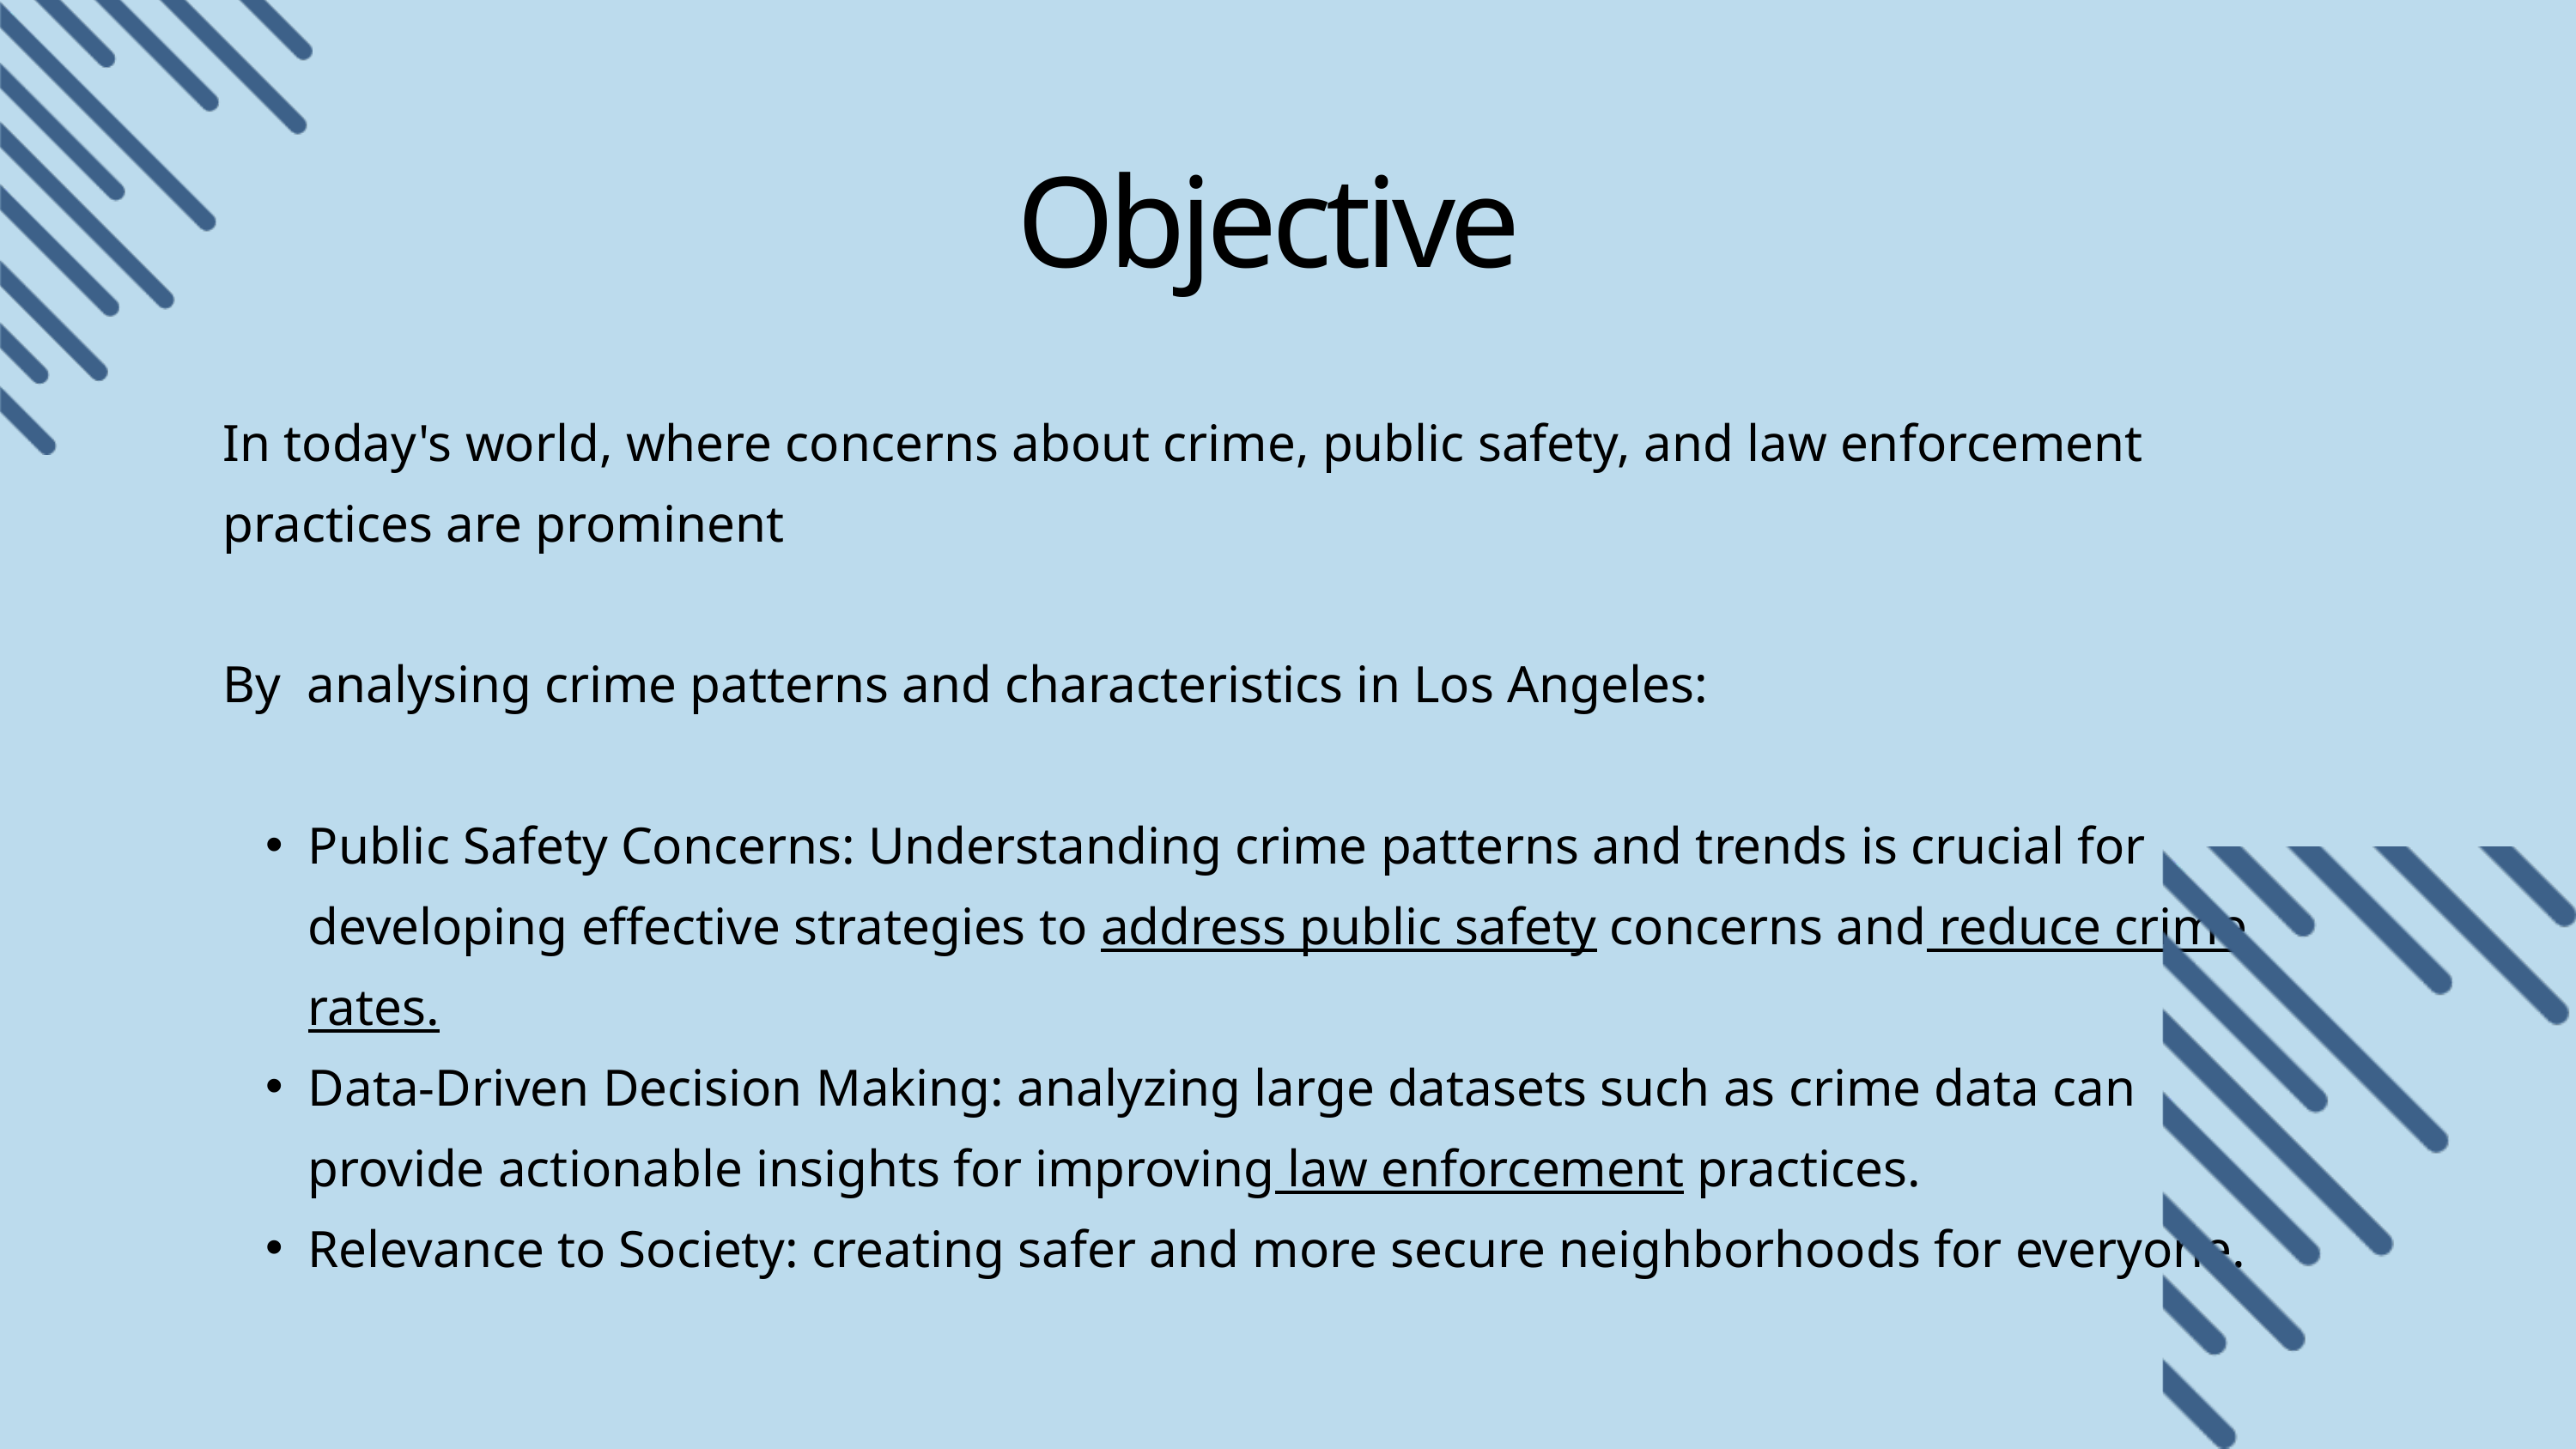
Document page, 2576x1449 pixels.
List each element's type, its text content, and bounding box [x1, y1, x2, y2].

text_box [0, 0, 313, 455]
text_box [2162, 846, 2576, 1449]
text_box Objective [580, 179, 1959, 293]
text_box In today's world, where concerns about crime, public safety, and law enforcement practices are prominent By analysing crime patterns and characteristics in Los Angeles: Public Safety Concerns: Understanding crime patterns and trends is crucial for developing effective strategies to address public safety concerns and reduce crime rates. Data-Driven Decision Making: analyzing large datasets such as crime data can provide actionable insights for improving law enforcement practices. Relevance to Society: creating safer and more secure neighborhoods for everyone. [222, 390, 2316, 1358]
